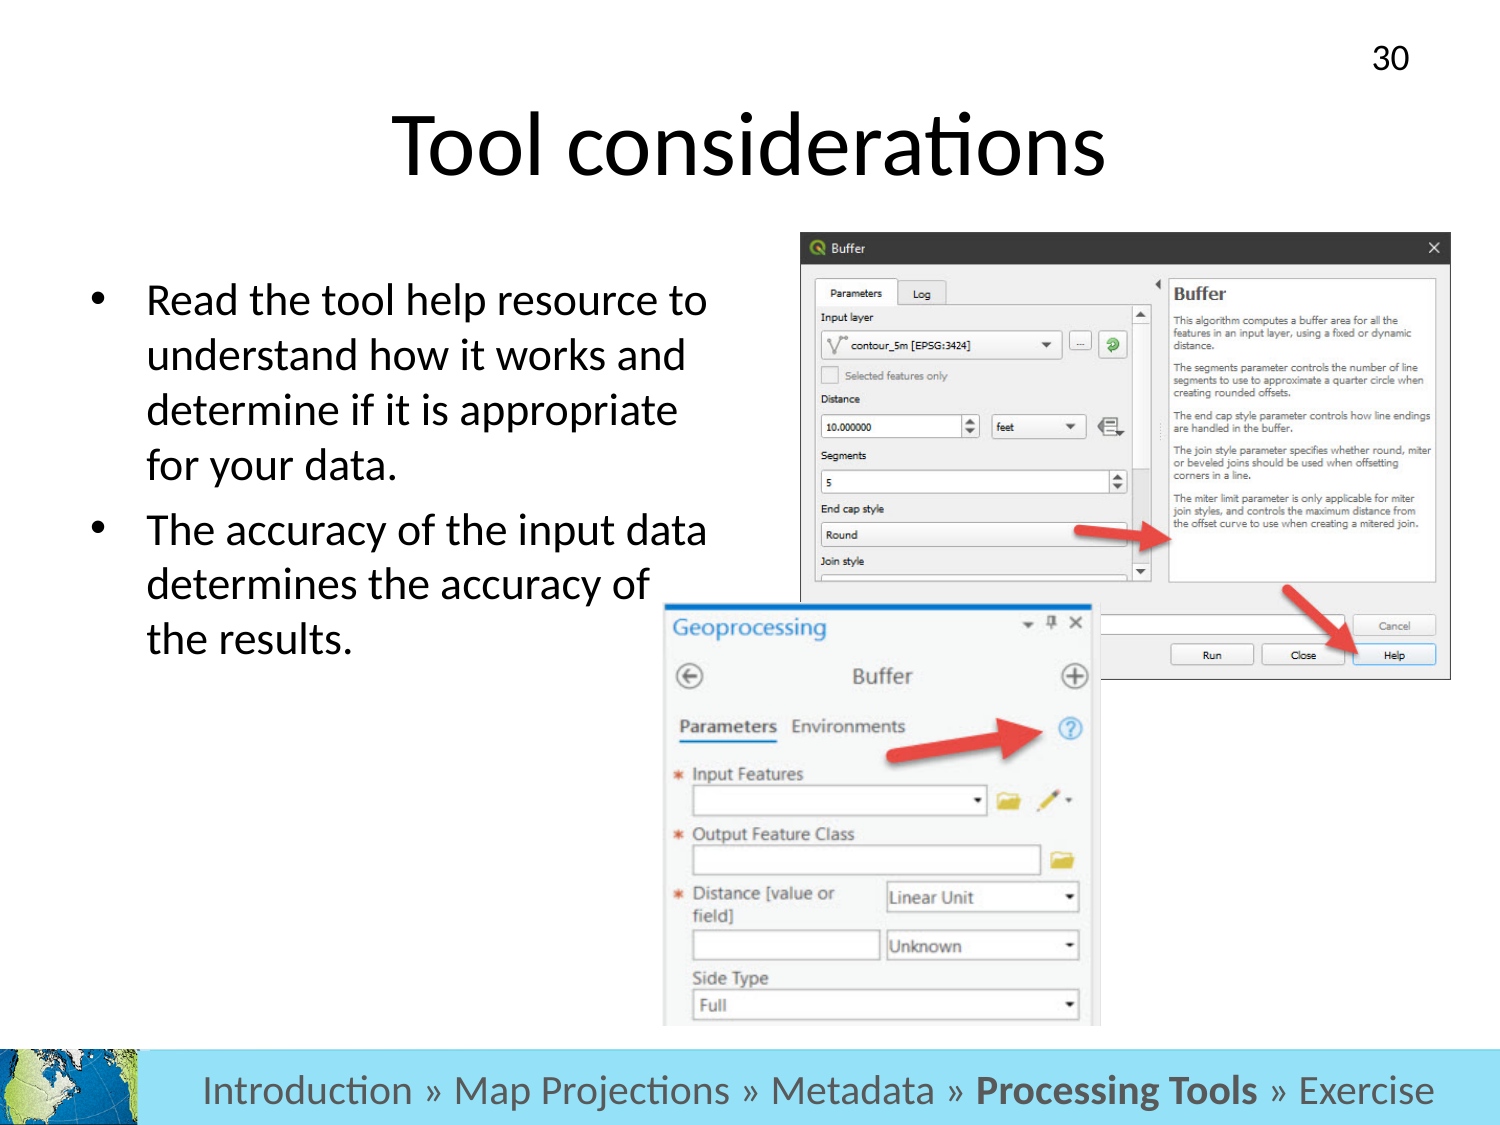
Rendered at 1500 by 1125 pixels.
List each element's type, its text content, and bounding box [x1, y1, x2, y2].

text_box 30 [1356, 25, 1500, 86]
picture [78, 1049, 149, 1125]
list Read the tool help resource to understand how it works and determine if it is appropriate for your data. The accuracy of the input data determines the accuracy of the results. [75, 262, 726, 1005]
picture [0, 1049, 84, 1125]
picture [662, 232, 1451, 1026]
text_box Introduction » Map Projections » Metadata » Processing Tools » Exercise [137, 1050, 1500, 1125]
title Tool considerations [75, 45, 1425, 233]
